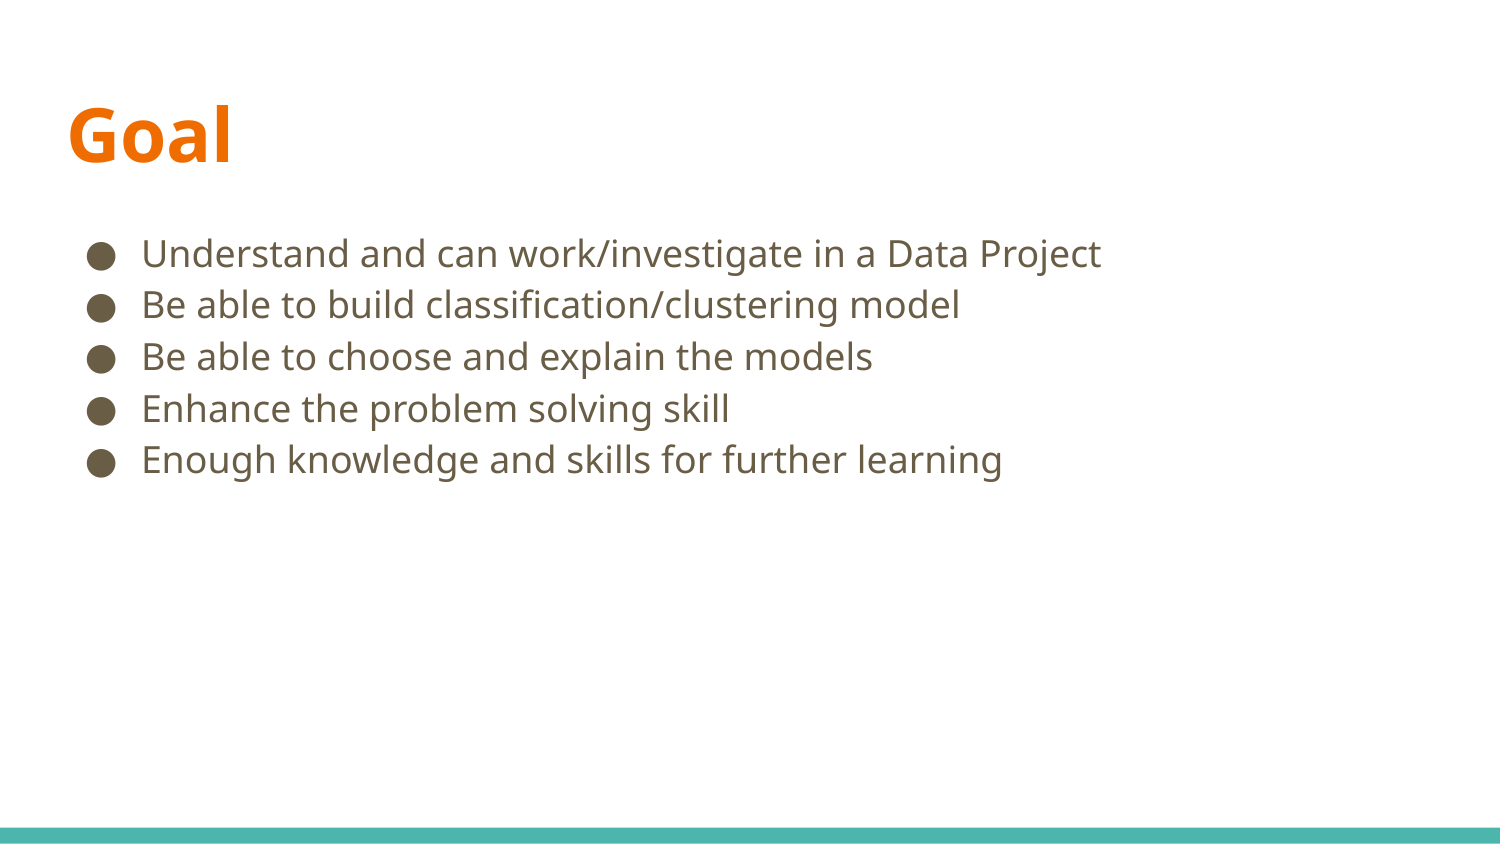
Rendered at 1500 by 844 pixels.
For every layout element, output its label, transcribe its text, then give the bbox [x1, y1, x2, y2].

title Goal [51, 72, 1449, 189]
list Understand and can work/investigate in a Data Project Be able to build classification/clustering model Be able to choose and explain the models Enhance the problem solving skill Enough knowledge and skills for further learning [51, 207, 1449, 750]
